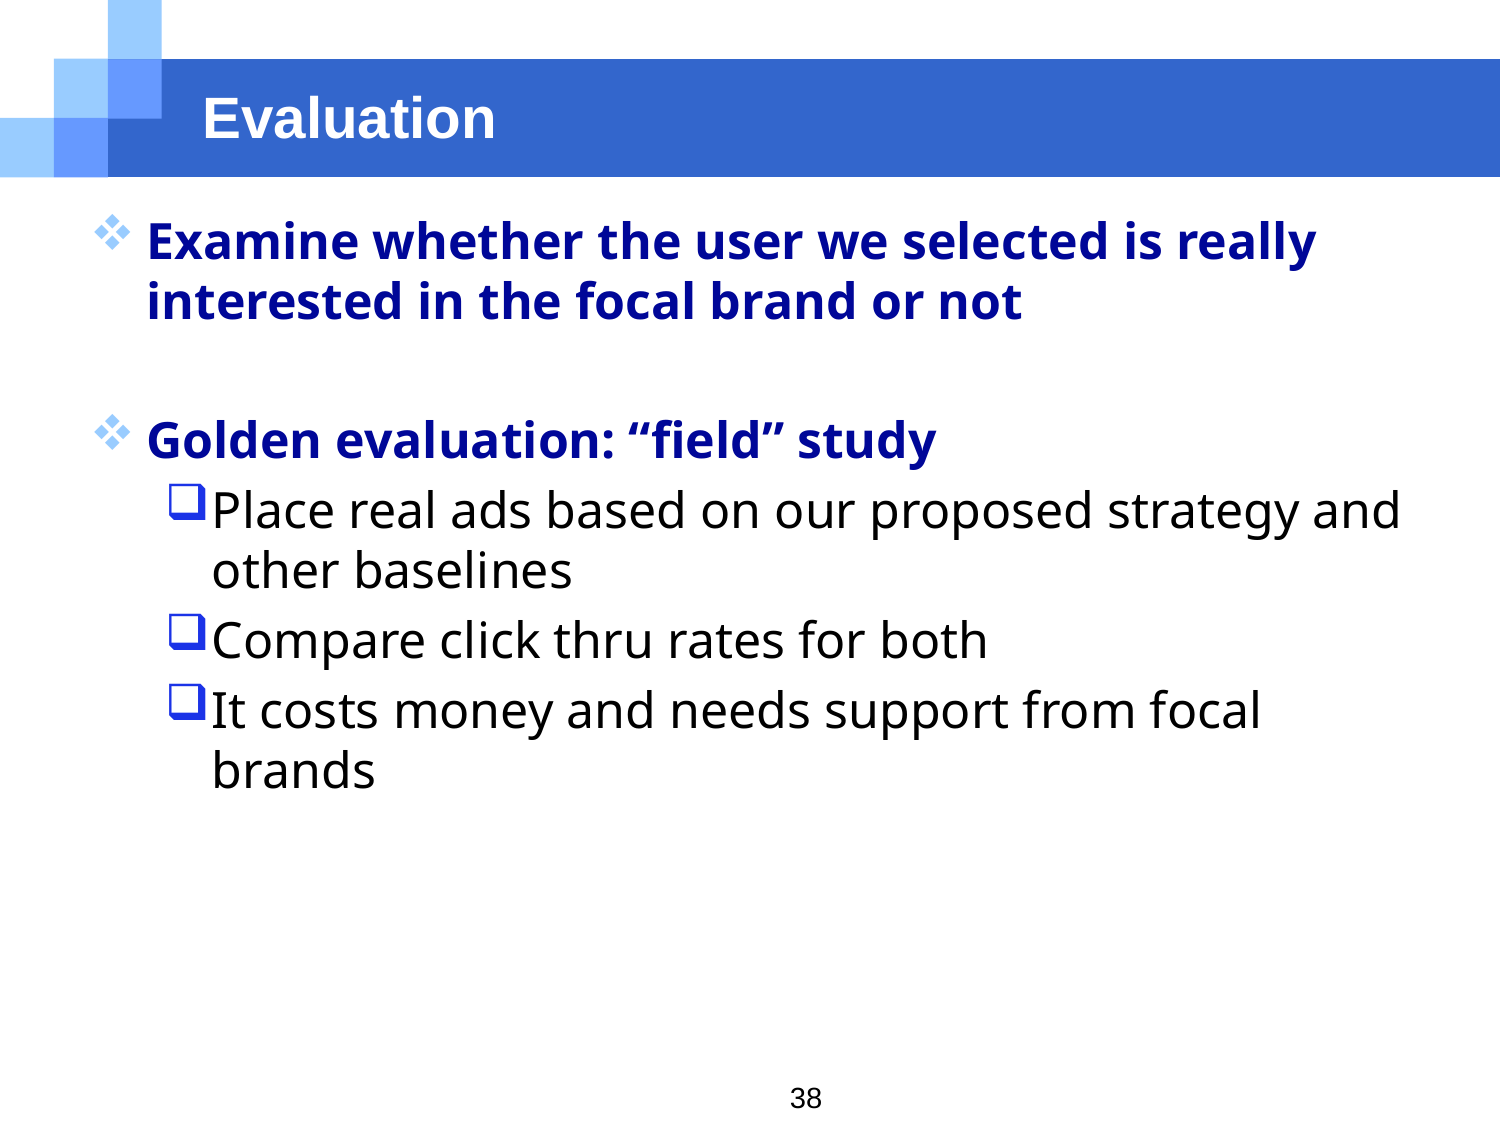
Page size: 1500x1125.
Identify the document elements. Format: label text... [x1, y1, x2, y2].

list Examine whether the user we selected is really interested in the focal brand or not Golden evaluation: “field” study Place real ads based on our proposed strategy and other baselines Compare click thru rates for both It costs money and needs support from focal brands [75, 201, 1425, 1063]
title Evaluation [187, 75, 1400, 155]
slide_number 38 [487, 1072, 838, 1125]
